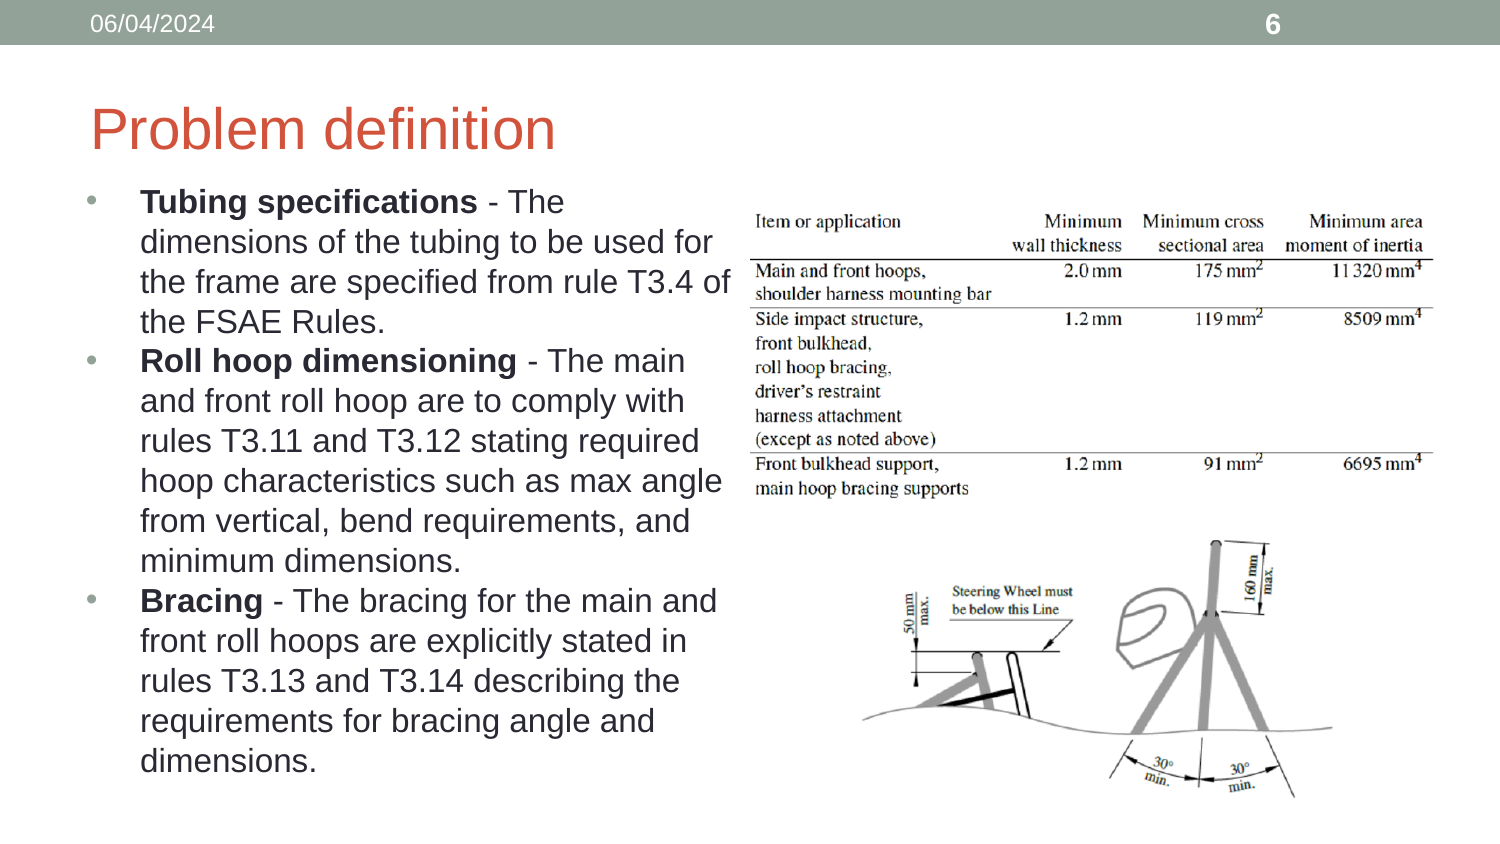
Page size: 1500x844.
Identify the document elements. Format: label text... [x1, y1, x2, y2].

picture [749, 198, 1439, 504]
title Problem definition [75, 65, 1425, 188]
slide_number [75, 2, 550, 43]
picture [847, 522, 1341, 814]
slide_number ‹#› [1250, 2, 1425, 43]
list Tubing specifications - The dimensions of the tubing to be used for the frame are specified from rule T3.4 of the FSAE Rules. Roll hoop dimensioning - The main and front roll hoop are to comply with rules T3.11 and T3.12 stating required hoop characteristics such as max angle from vertical, bend requirements, and minimum dimensions. Bracing - The bracing for the main and front roll hoops are explicitly stated in rules T3.13 and T3.14 describing the requirements for bracing angle and dimensions. [50, 172, 758, 827]
